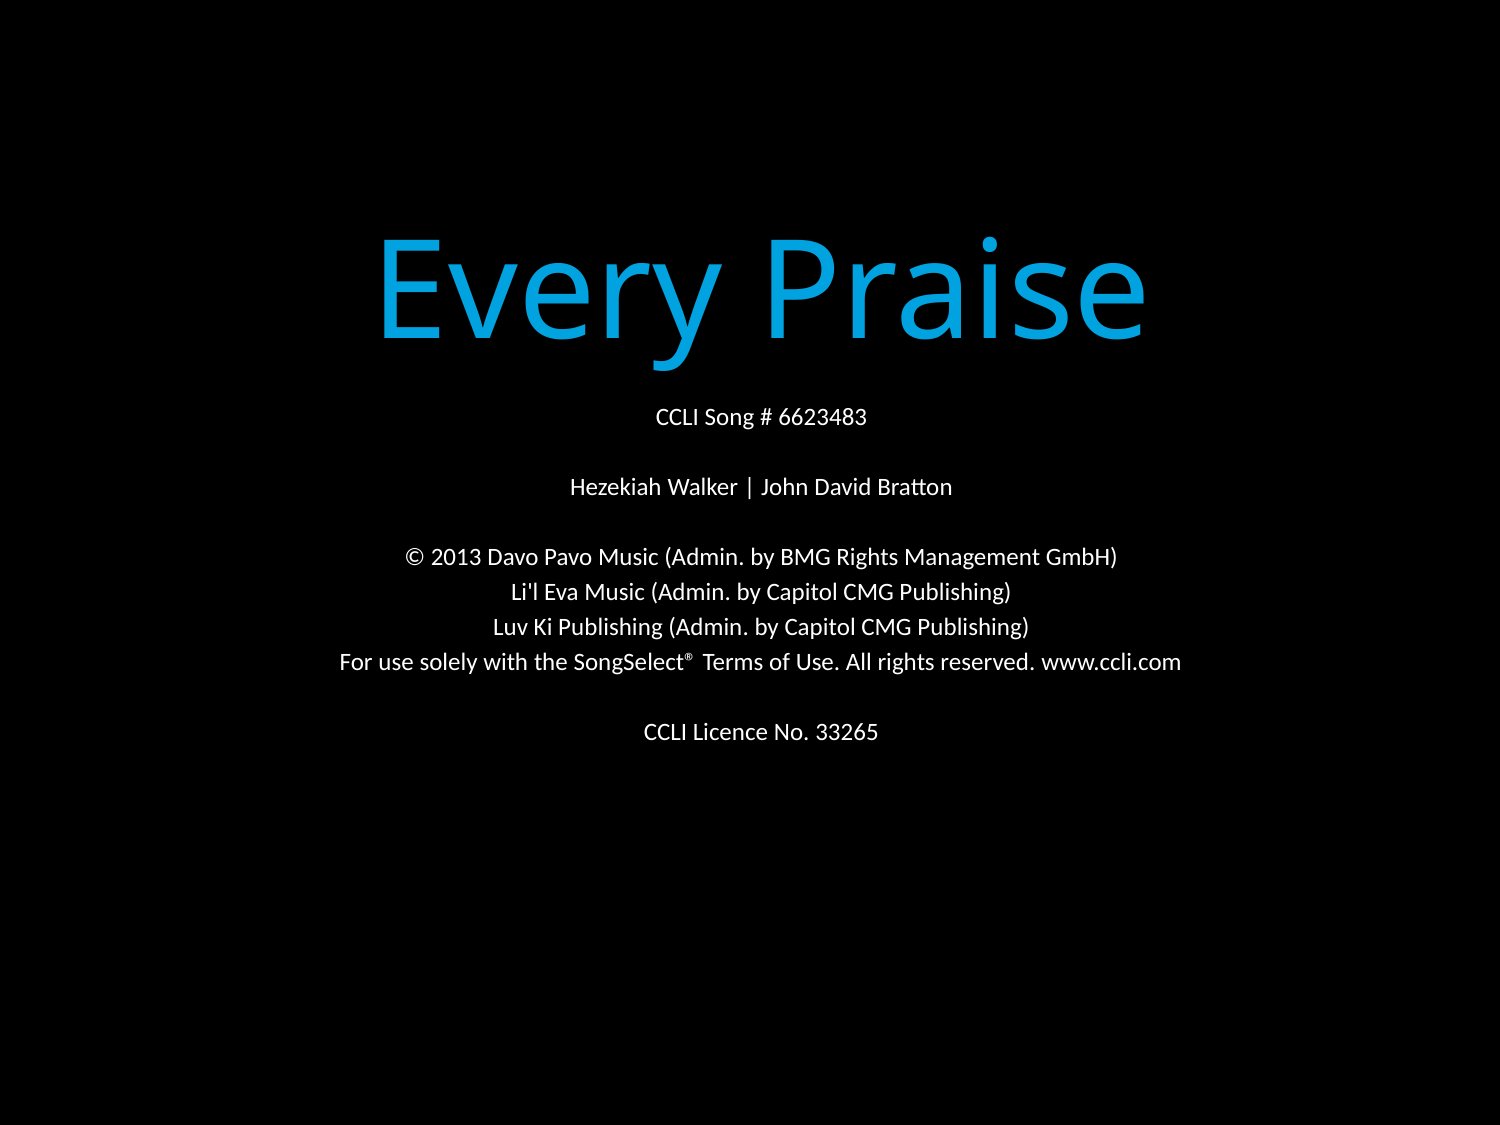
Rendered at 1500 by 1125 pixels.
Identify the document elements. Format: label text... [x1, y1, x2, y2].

subtitle Every Praise CCLI Song # 6623483 Hezekiah Walker | John David Bratton © 2013 Davo Pavo Music (Admin. by BMG Rights Management GmbH) Li'l Eva Music (Admin. by Capitol CMG Publishing) Luv Ki Publishing (Admin. by Capitol CMG Publishing) For use solely with the SongSelect® Terms of Use. All rights reserved. www.ccli.com CCLI Licence No. 33265 [53, 30, 1471, 1094]
